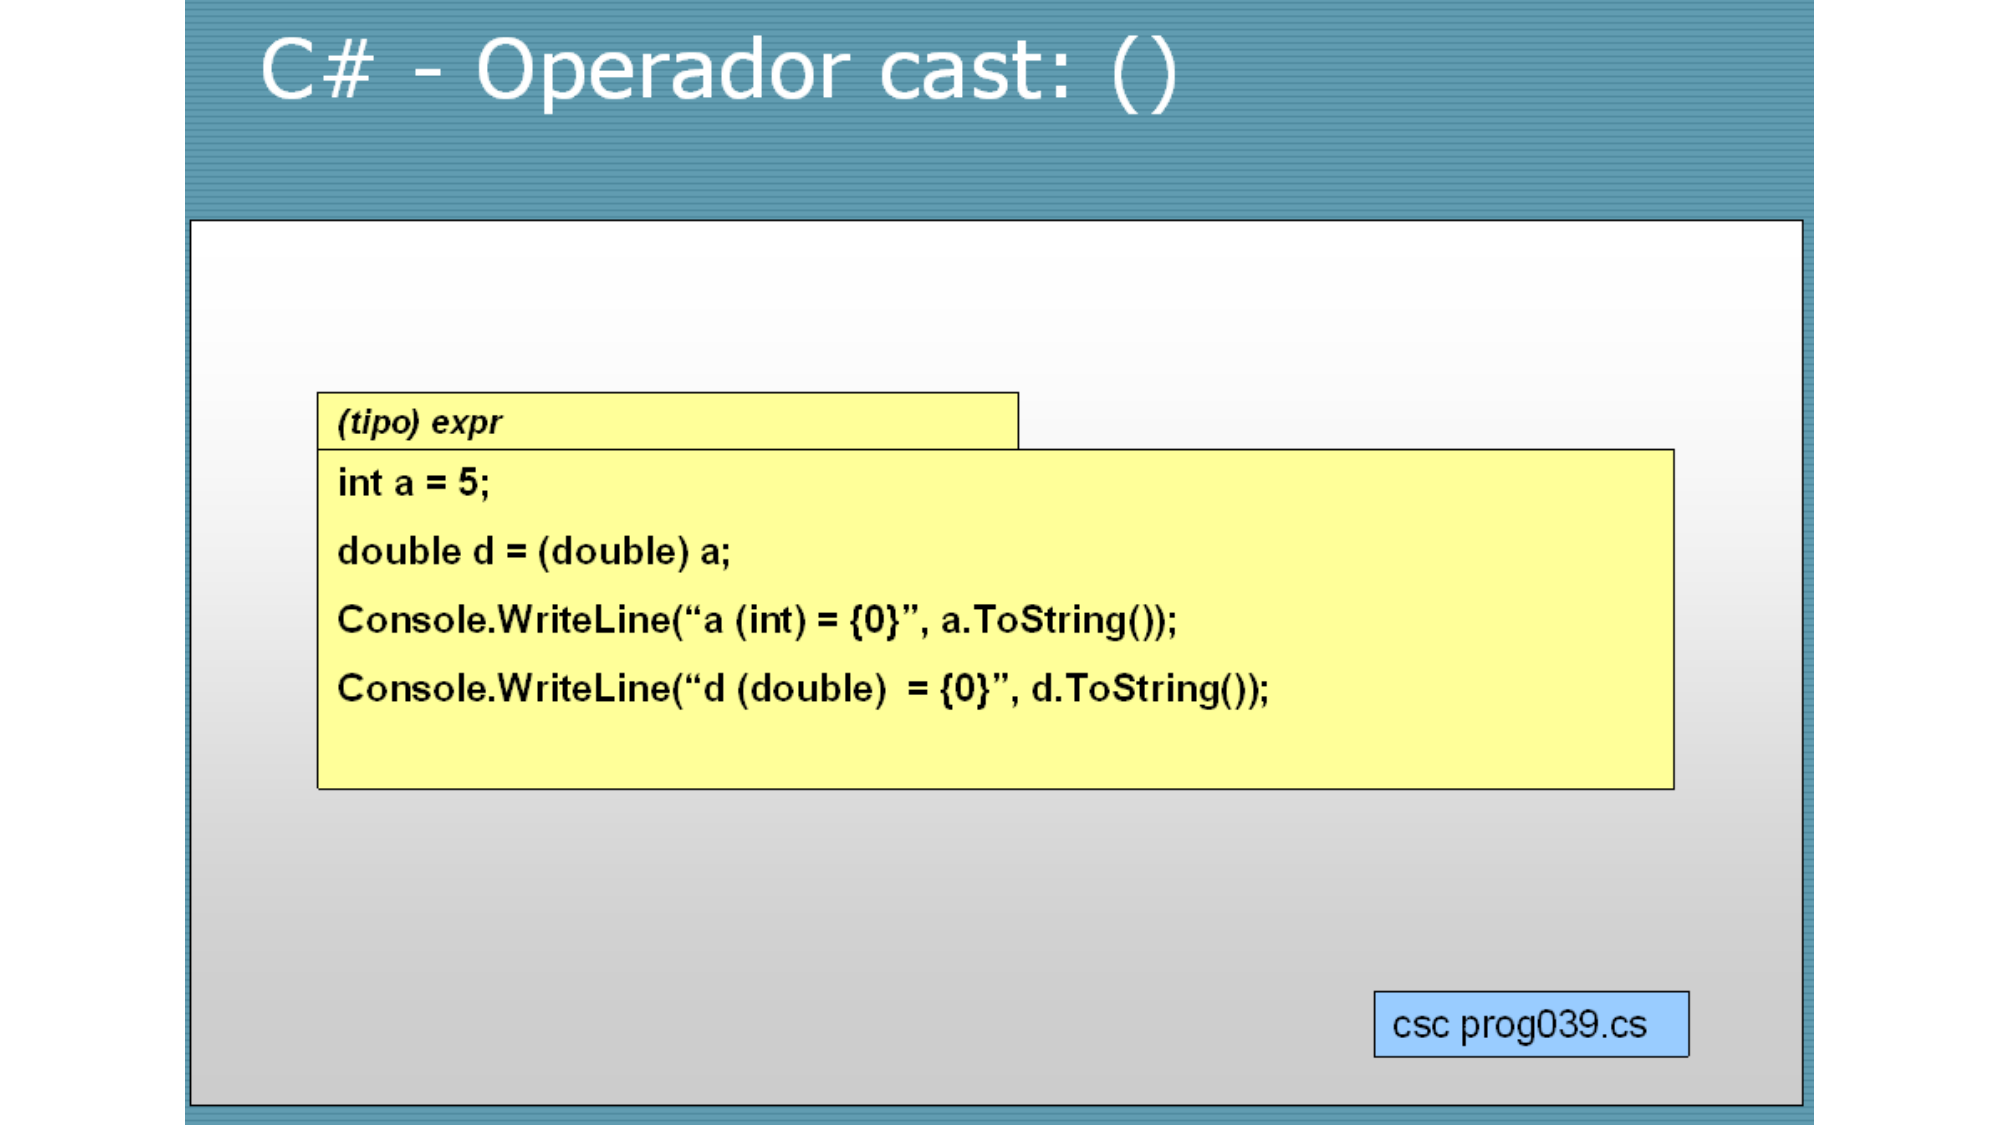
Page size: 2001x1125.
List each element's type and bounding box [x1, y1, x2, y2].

picture [185, 0, 1814, 1125]
